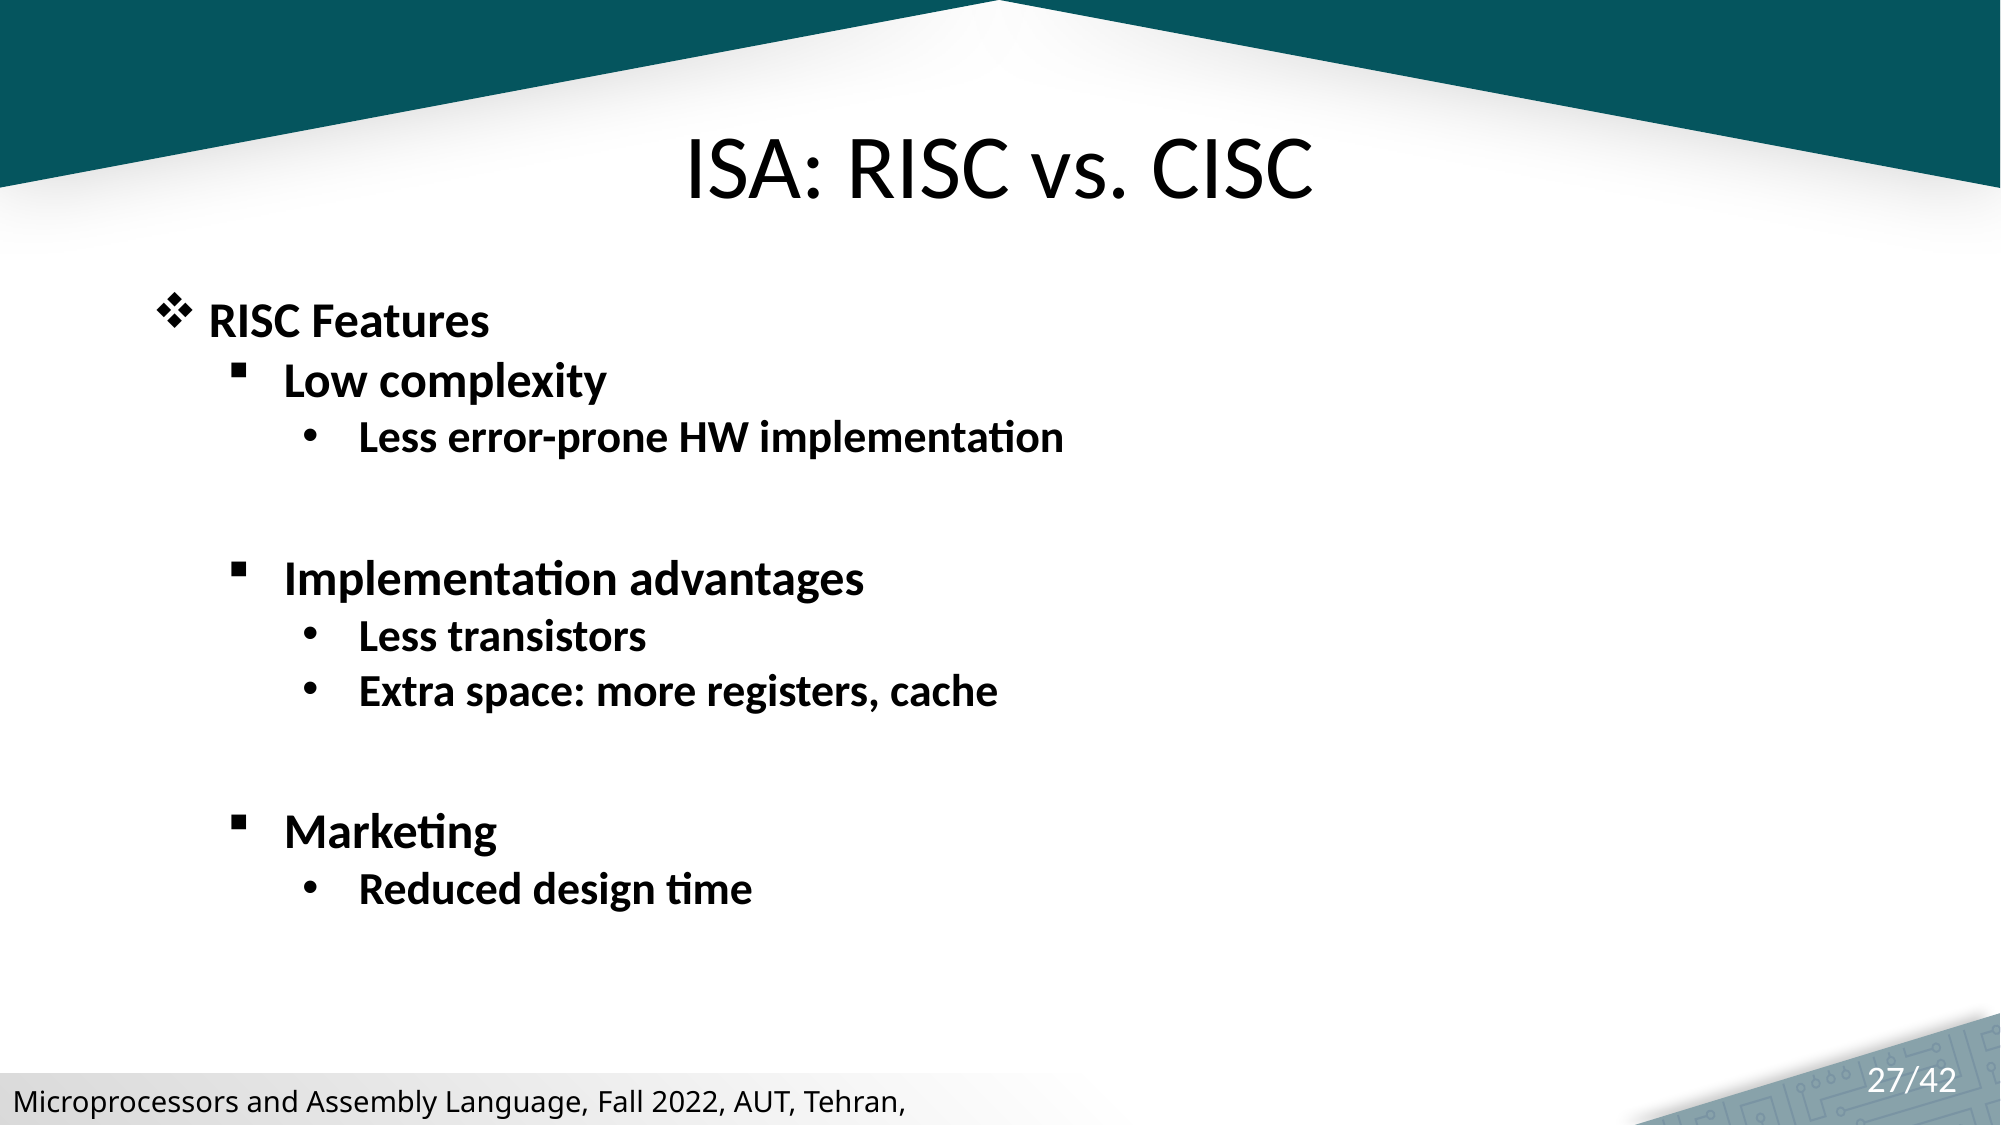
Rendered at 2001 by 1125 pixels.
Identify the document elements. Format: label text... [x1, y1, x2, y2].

title ISA: RISC vs. CISC [137, 59, 1863, 249]
slide_number 27/42 [1522, 1047, 1973, 1108]
list RISC Features Low complexity Less error-prone HW implementation Implementation advantages Less transistors Extra space: more registers, cache Marketing Reduced design time [137, 249, 1863, 1028]
